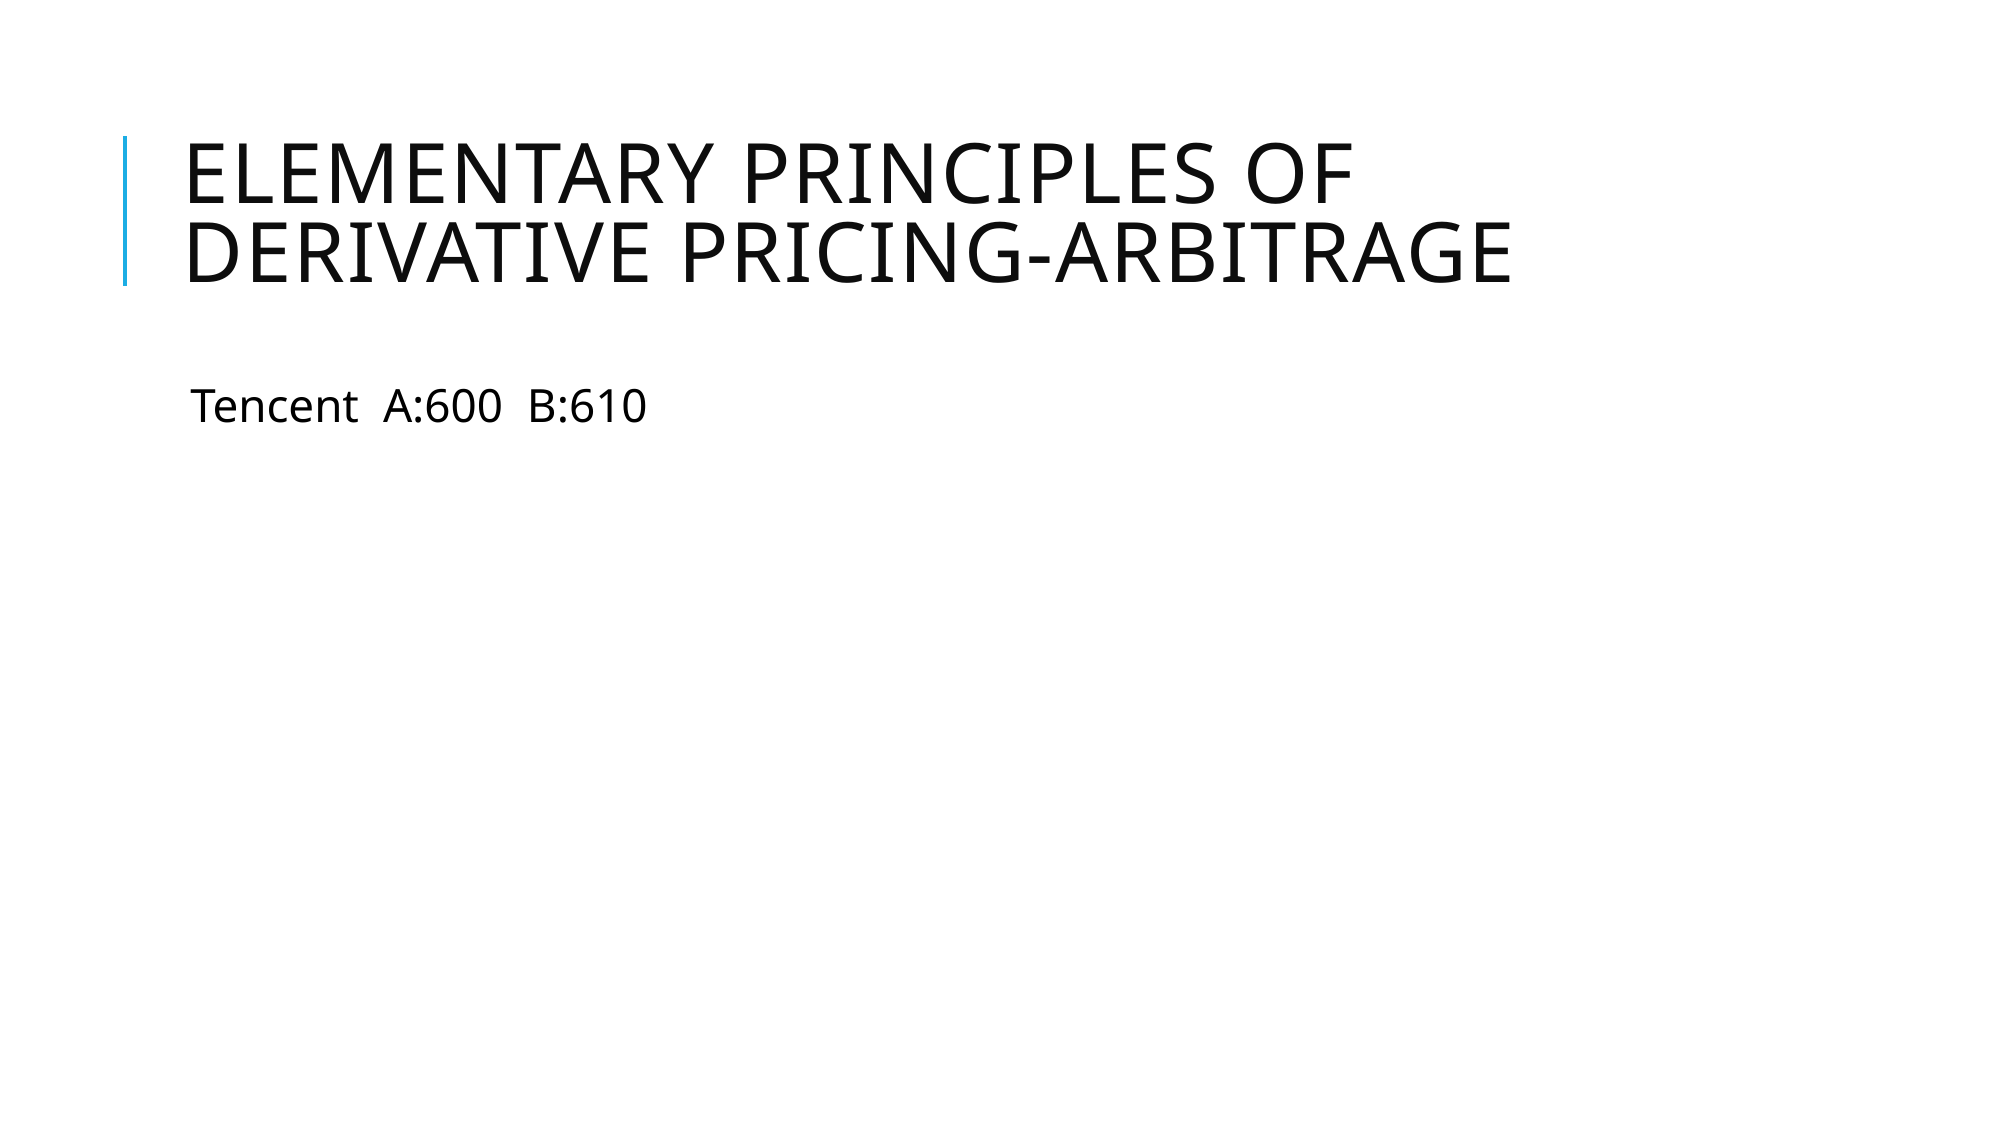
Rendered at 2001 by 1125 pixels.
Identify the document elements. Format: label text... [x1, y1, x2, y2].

list Tencent A:600 B:610 [168, 375, 1763, 1035]
title Elementary principles of derivative pricing-Arbitrage [168, 96, 1763, 342]
